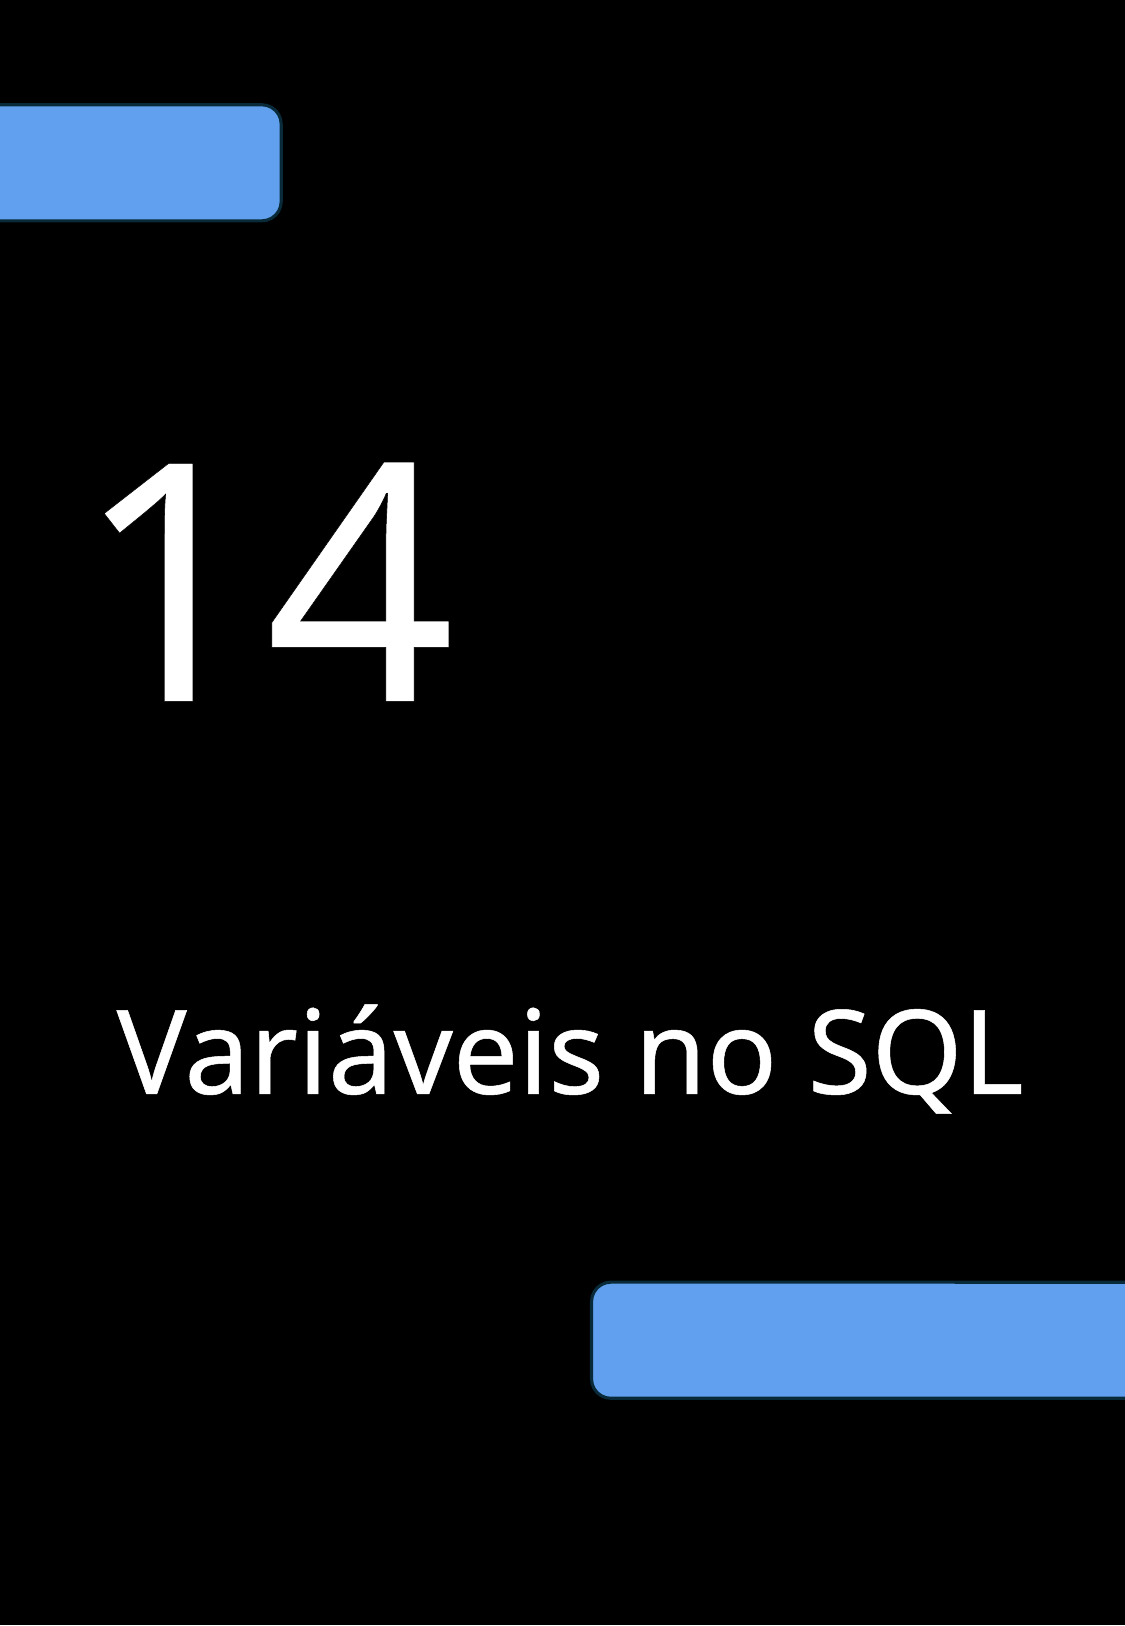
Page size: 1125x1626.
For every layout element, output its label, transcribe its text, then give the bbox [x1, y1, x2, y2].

text_box 14 [59, 360, 471, 776]
text_box Variáveis no SQL [101, 969, 1125, 1125]
text_box [0, 103, 283, 223]
text_box [589, 1280, 1125, 1400]
